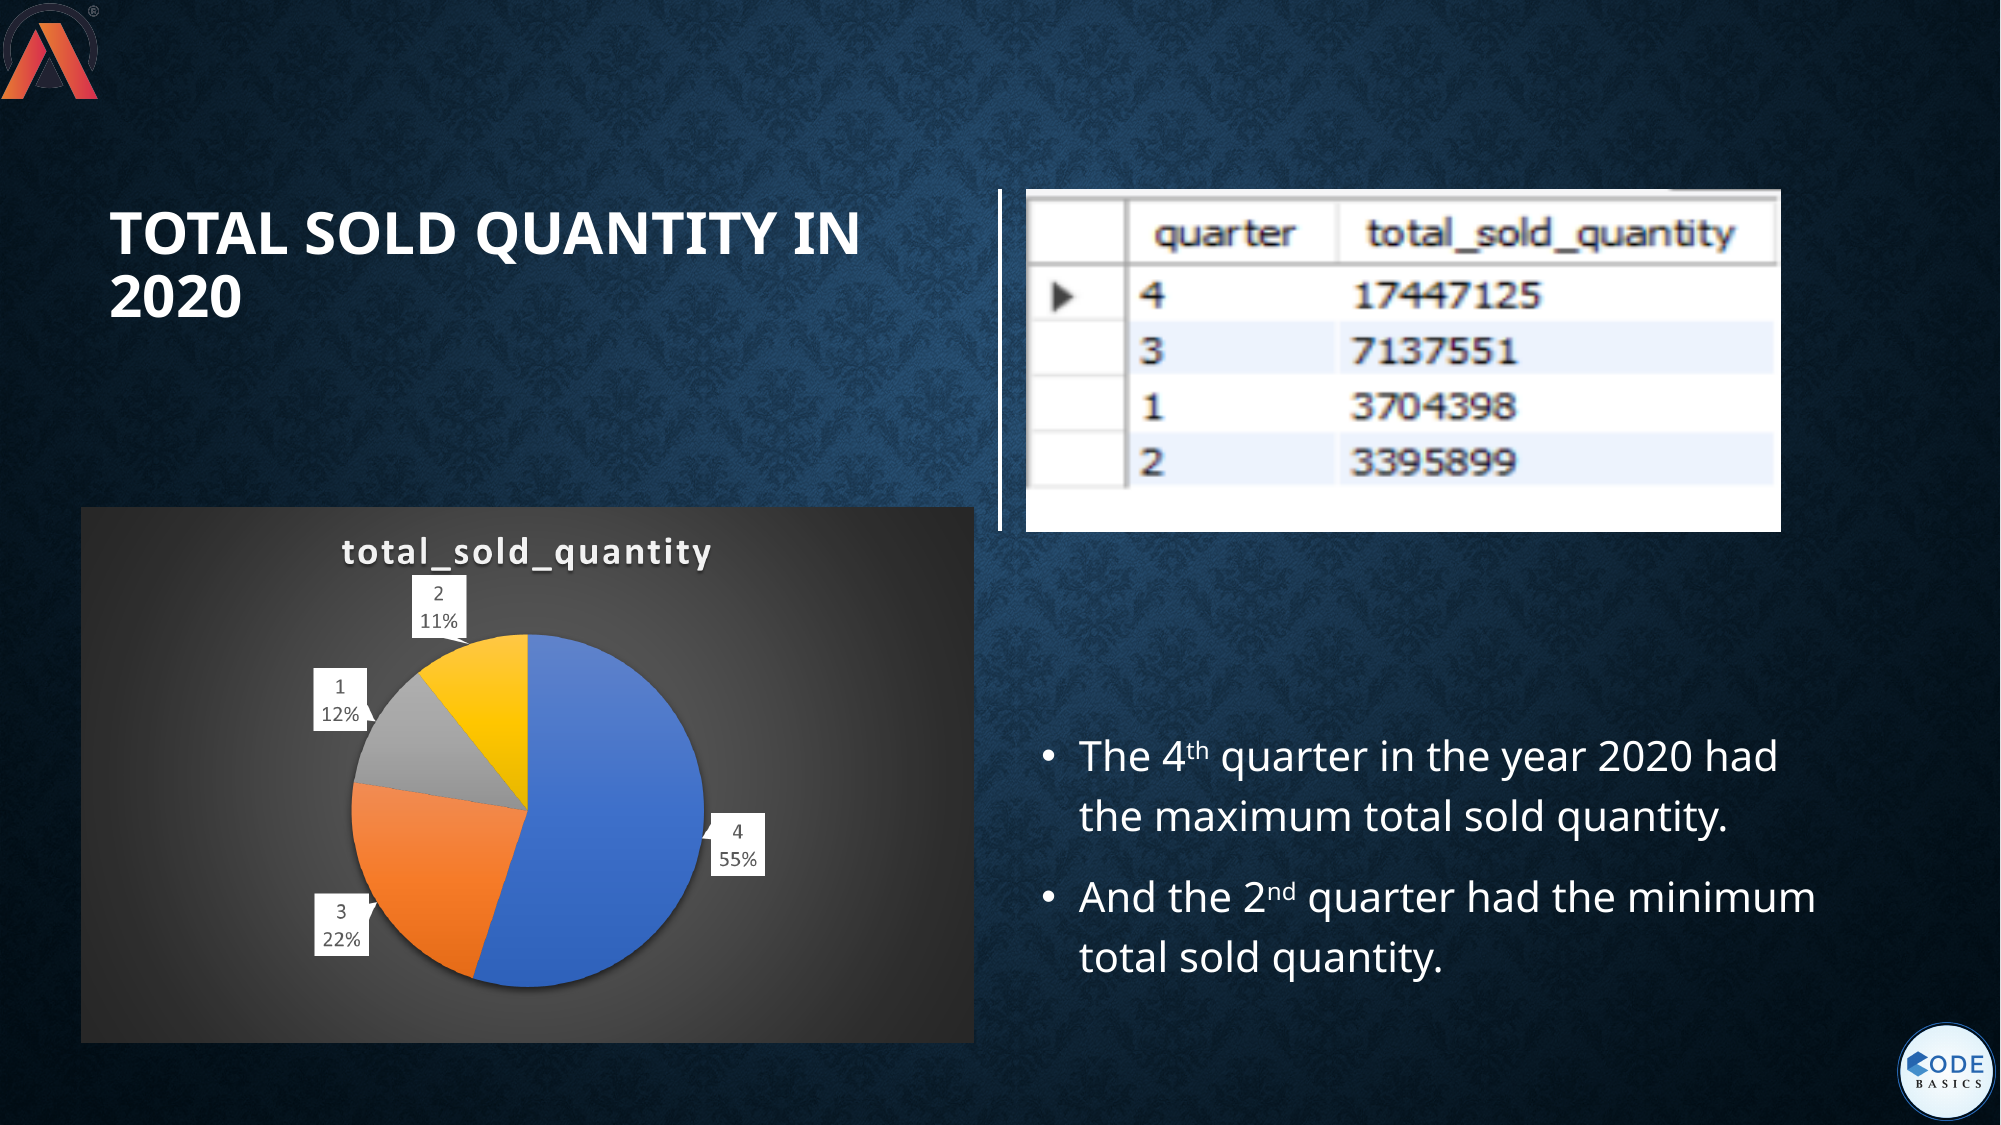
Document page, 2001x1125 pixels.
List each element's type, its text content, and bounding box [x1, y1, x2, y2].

title total sold quantity in 2020 [94, 109, 919, 426]
text_box [0, 0, 2000, 1125]
list The 4th quarter in the year 2020 had the maximum total sold quantity. And the 2nd quarter had the minimum total sold quantity. [1026, 692, 1849, 1009]
picture [81, 506, 974, 1044]
picture [1025, 188, 1782, 532]
picture [1892, 1017, 2000, 1125]
picture [0, 0, 102, 101]
